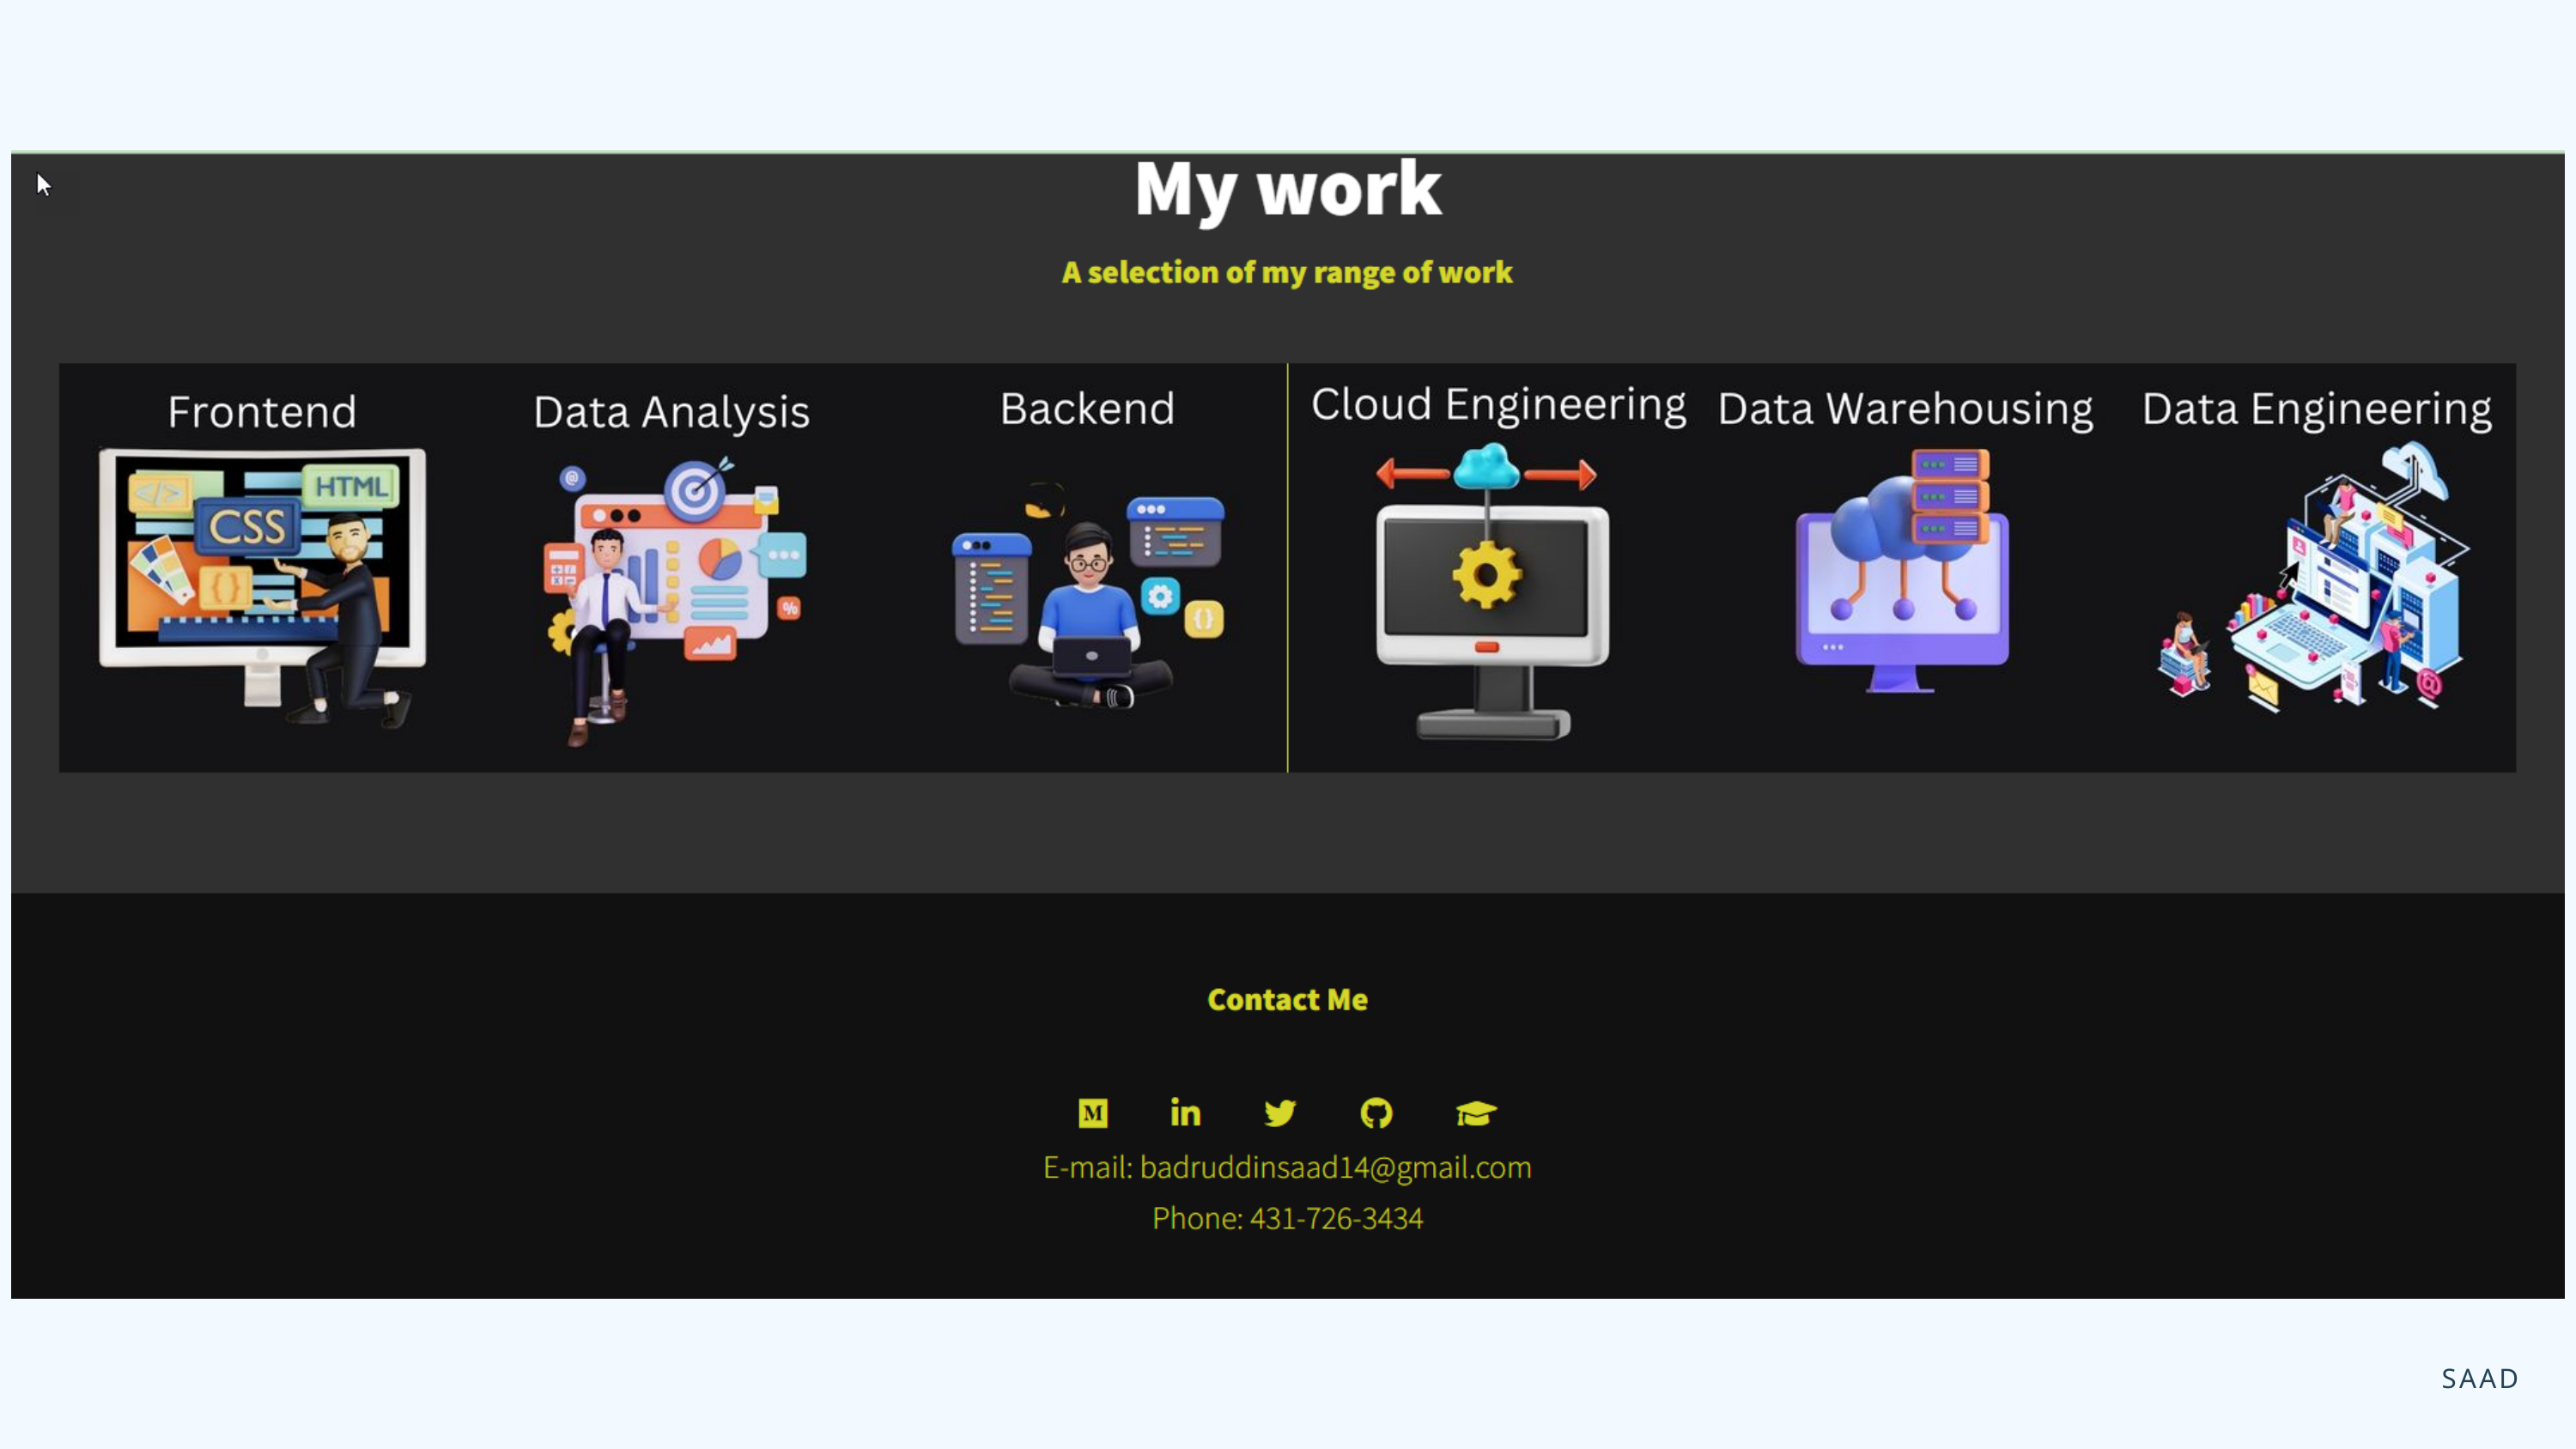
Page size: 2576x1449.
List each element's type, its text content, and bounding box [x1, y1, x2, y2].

picture [11, 149, 2565, 1299]
text_box SAAD [193, 1355, 2519, 1395]
